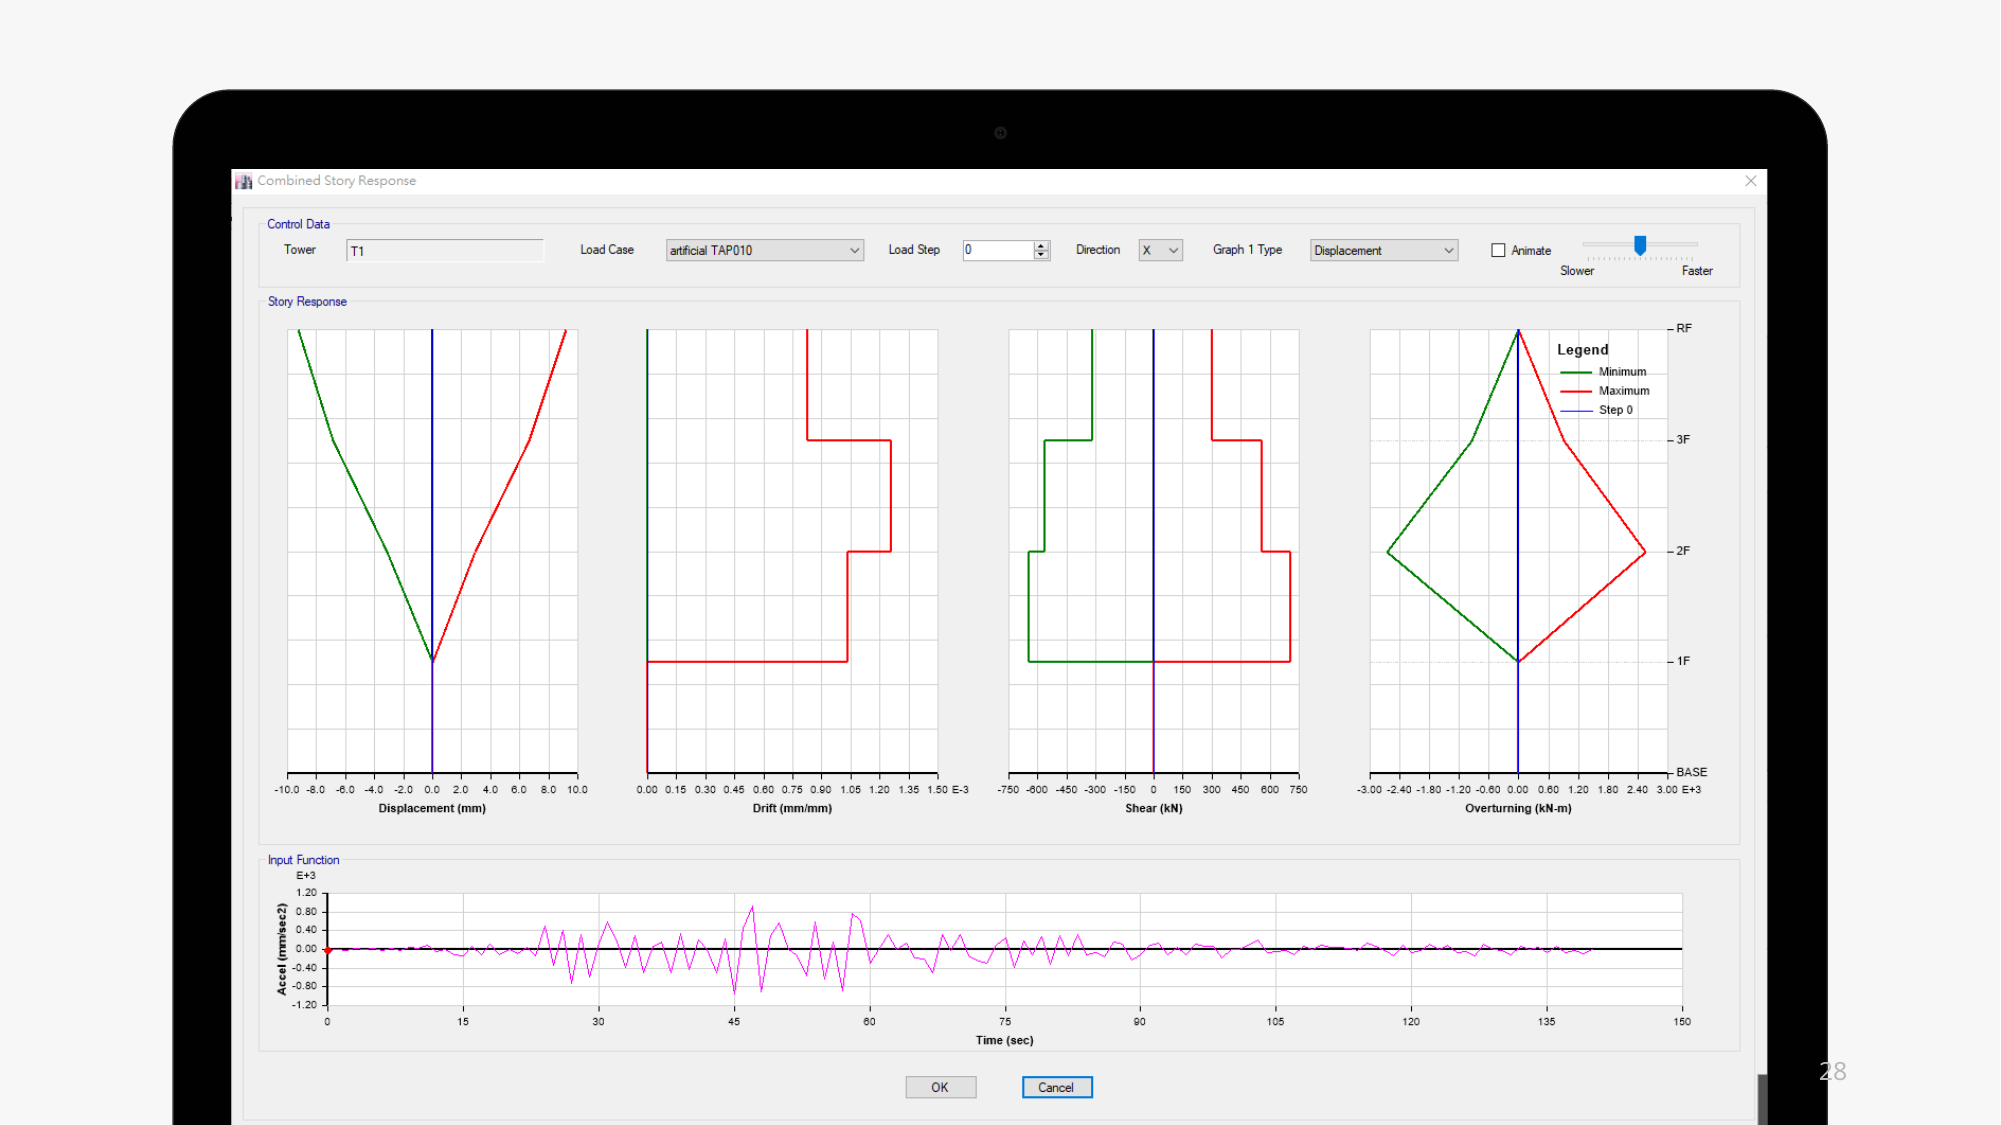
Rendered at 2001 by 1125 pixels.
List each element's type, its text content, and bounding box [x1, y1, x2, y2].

slide_number 28 [1768, 1042, 1863, 1103]
picture [230, 169, 1768, 1125]
